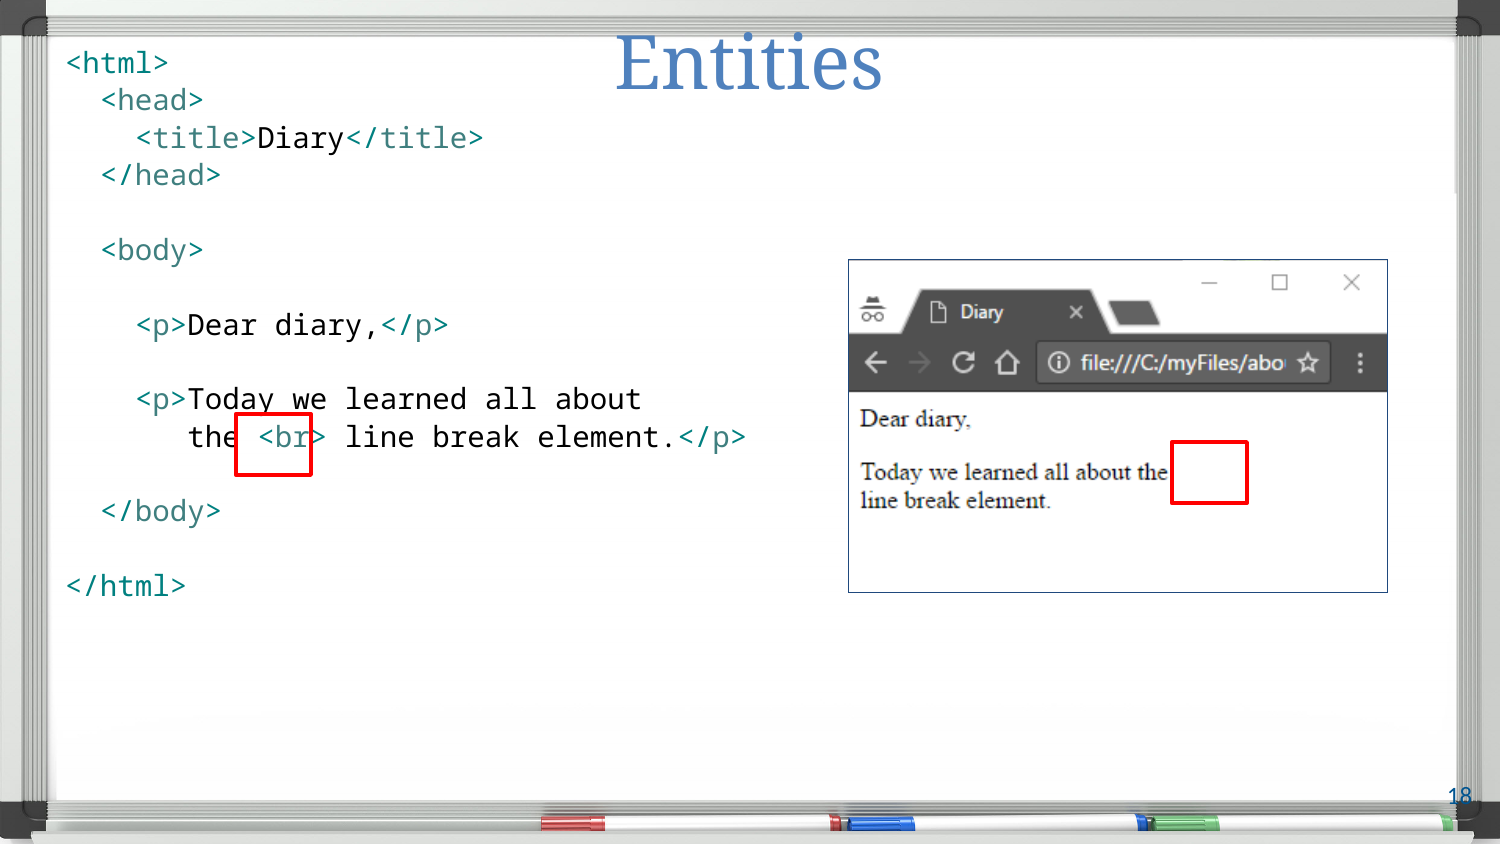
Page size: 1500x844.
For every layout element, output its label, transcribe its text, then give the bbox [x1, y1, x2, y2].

text_box <html> <head> <title>Diary</title> </head> <body> <p>Dear diary,</p> <p>Today we learned all about the <br> line break element.</p> </body> </html> [50, 34, 763, 610]
picture [0, 0, 1500, 844]
title Entities [12, 9, 1488, 110]
text_box [234, 412, 313, 477]
slide_number 18 [1387, 771, 1488, 817]
